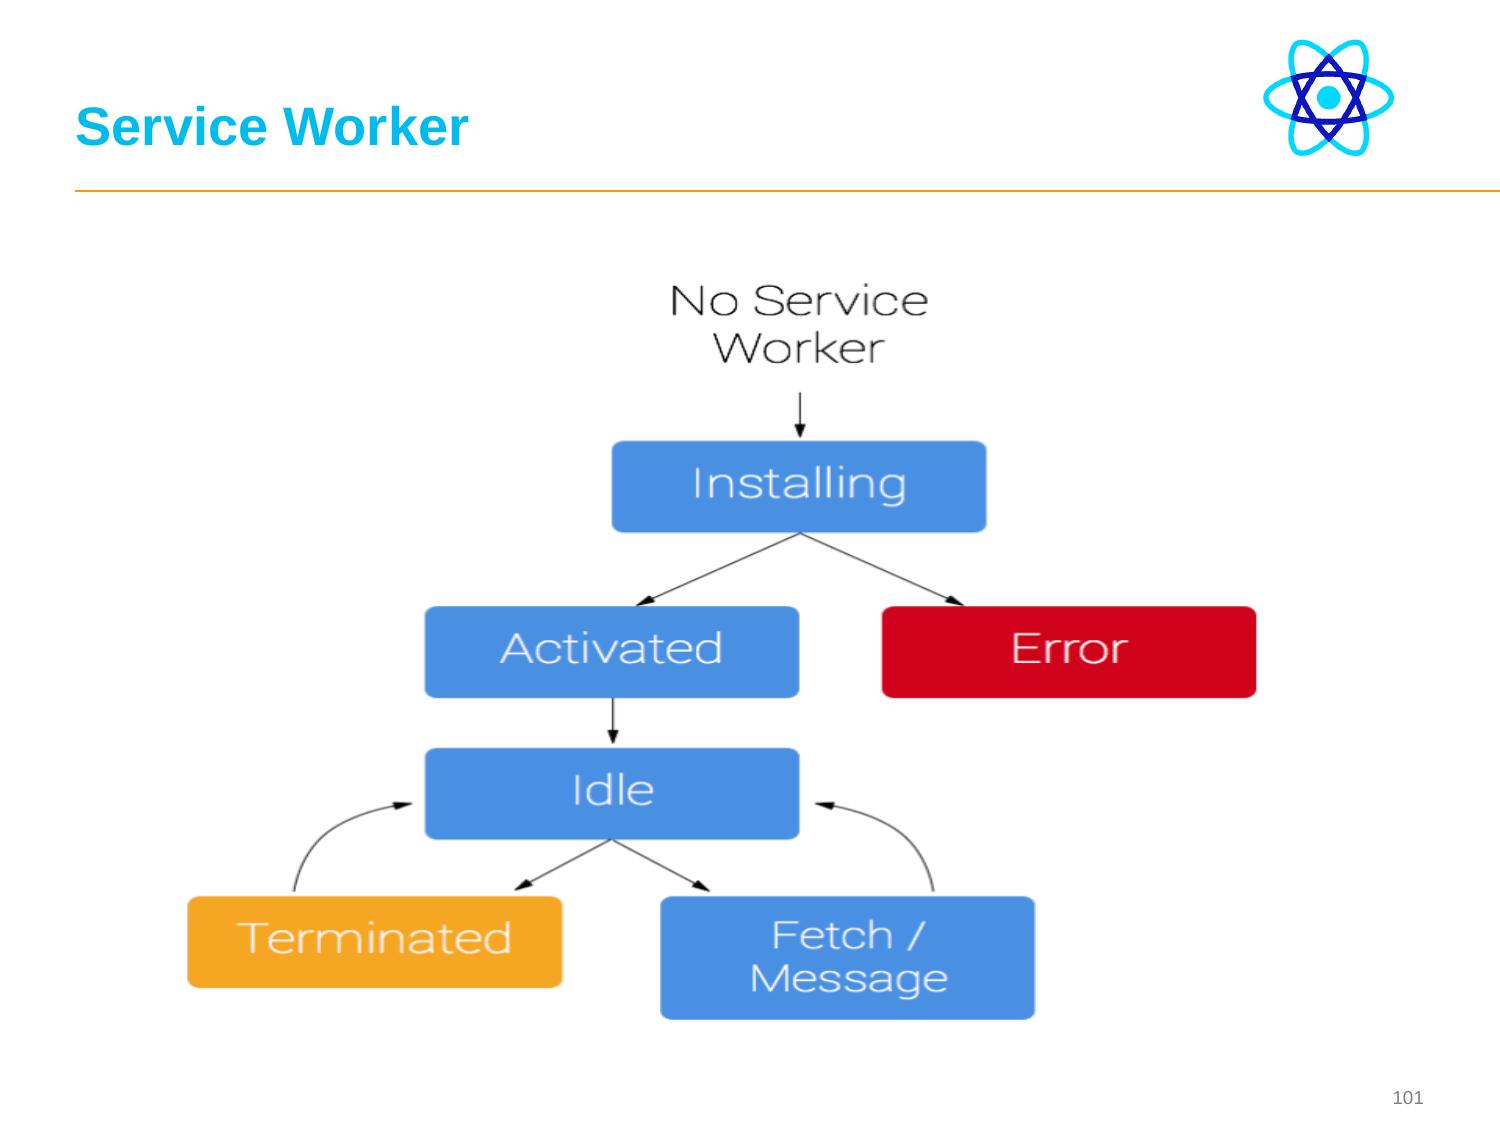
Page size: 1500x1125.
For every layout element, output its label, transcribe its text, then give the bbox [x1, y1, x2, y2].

title Service Worker [75, 27, 1422, 157]
picture [174, 262, 1269, 1039]
